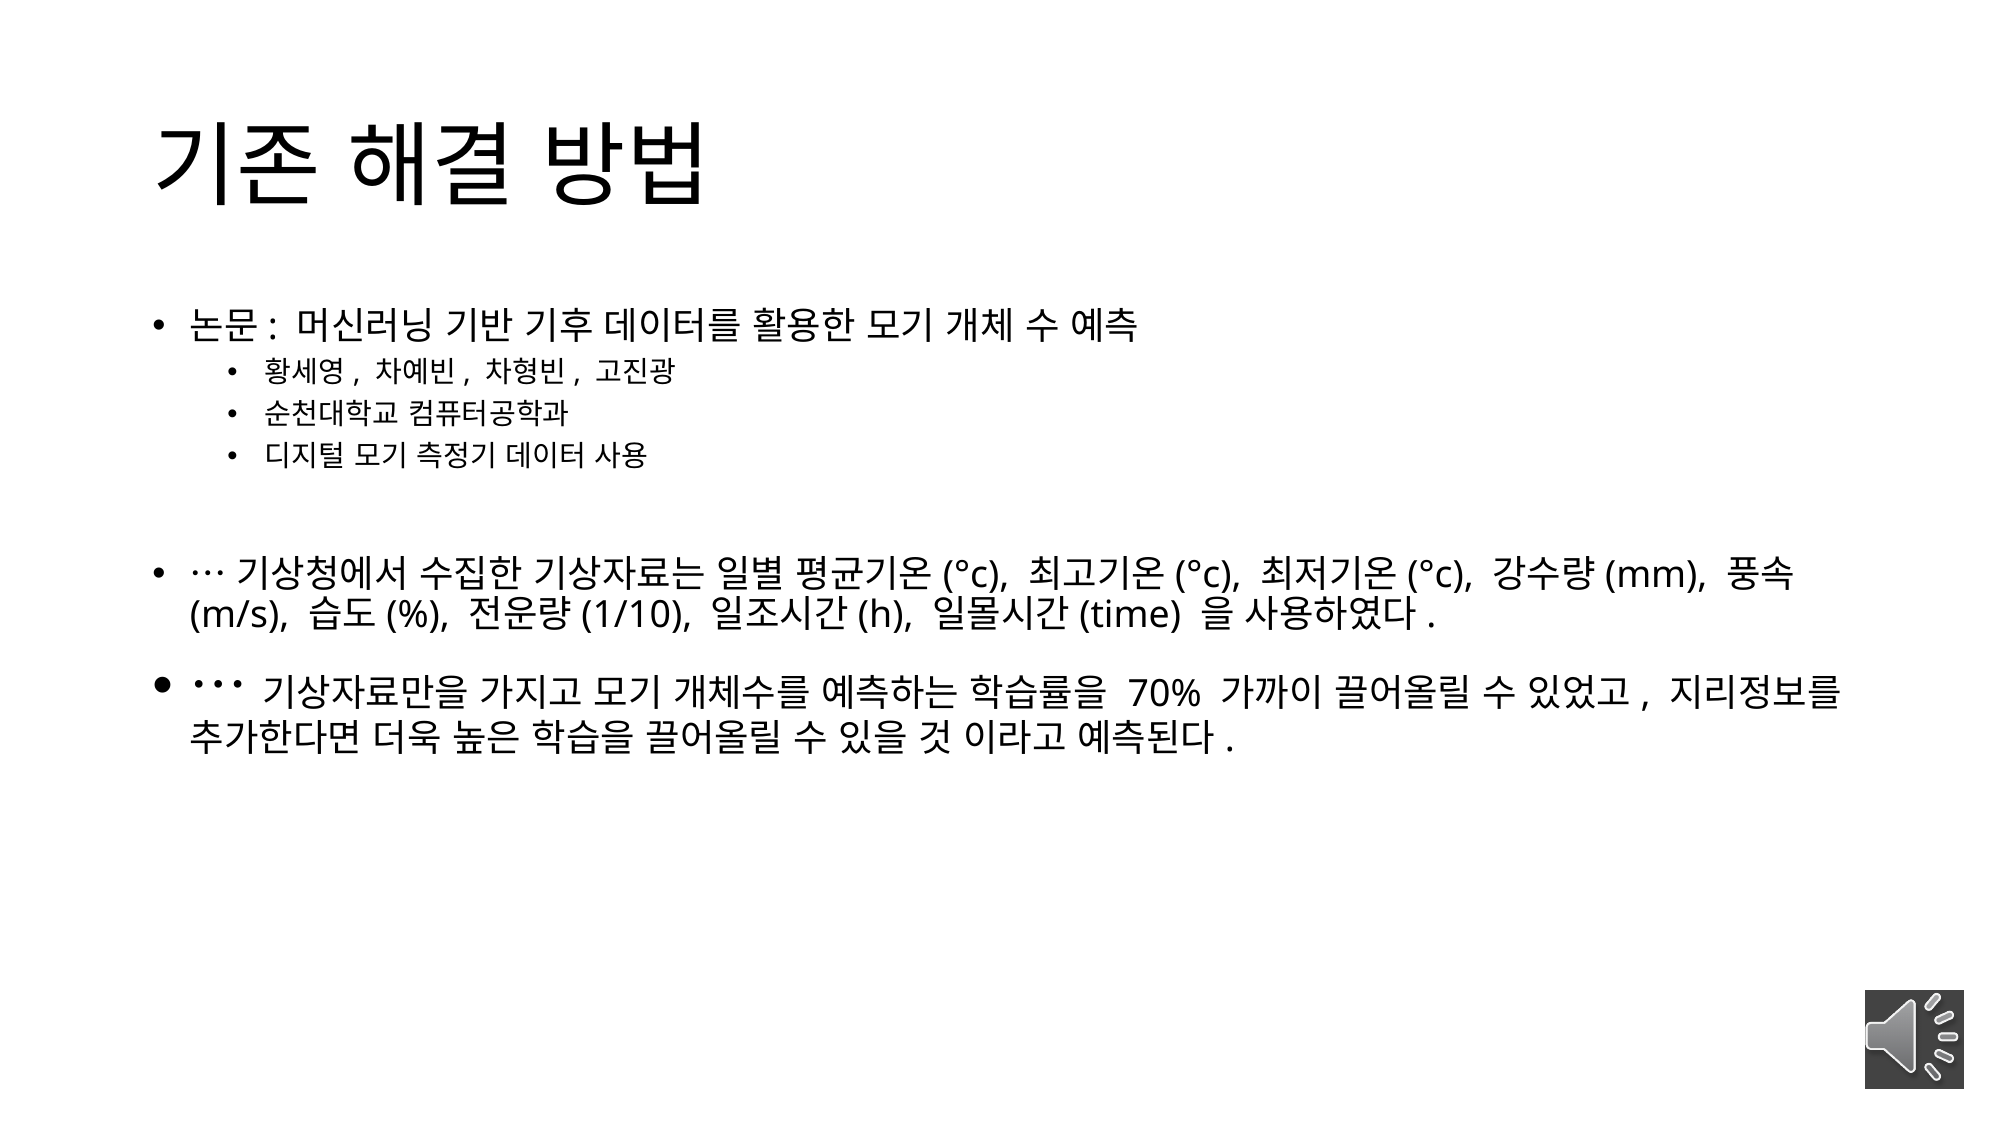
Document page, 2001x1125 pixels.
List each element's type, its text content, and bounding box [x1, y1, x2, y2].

list 논문: 머신러닝 기반 기후 데이터를 활용한 모기 개체 수 예측 황세영, 차예빈, 차형빈, 고진광 순천대학교 컴퓨터공학과 디지털 모기 측정기 데이터 사용 …기상청에서 수집한 기상자료는 일별 평균기온(°c), 최고기온(°c), 최저기온(°c), 강수량(mm), 풍속(m/s), 습도(%), 전운량(1/10), 일조시간(h), 일몰시간(time) 을 사용하였다. …기상자료만을 가지고 모기 개체수를 예측하는 학습률을 70% 가까이 끌어올릴 수 있었고, 지리정보를 추가한다면 더욱 높은 학습을 끌어올릴 수 있을 것 이라고 예측된다. [137, 299, 1863, 1014]
picture [1864, 989, 1965, 1090]
title 기존 해결 방법 [137, 59, 1863, 278]
